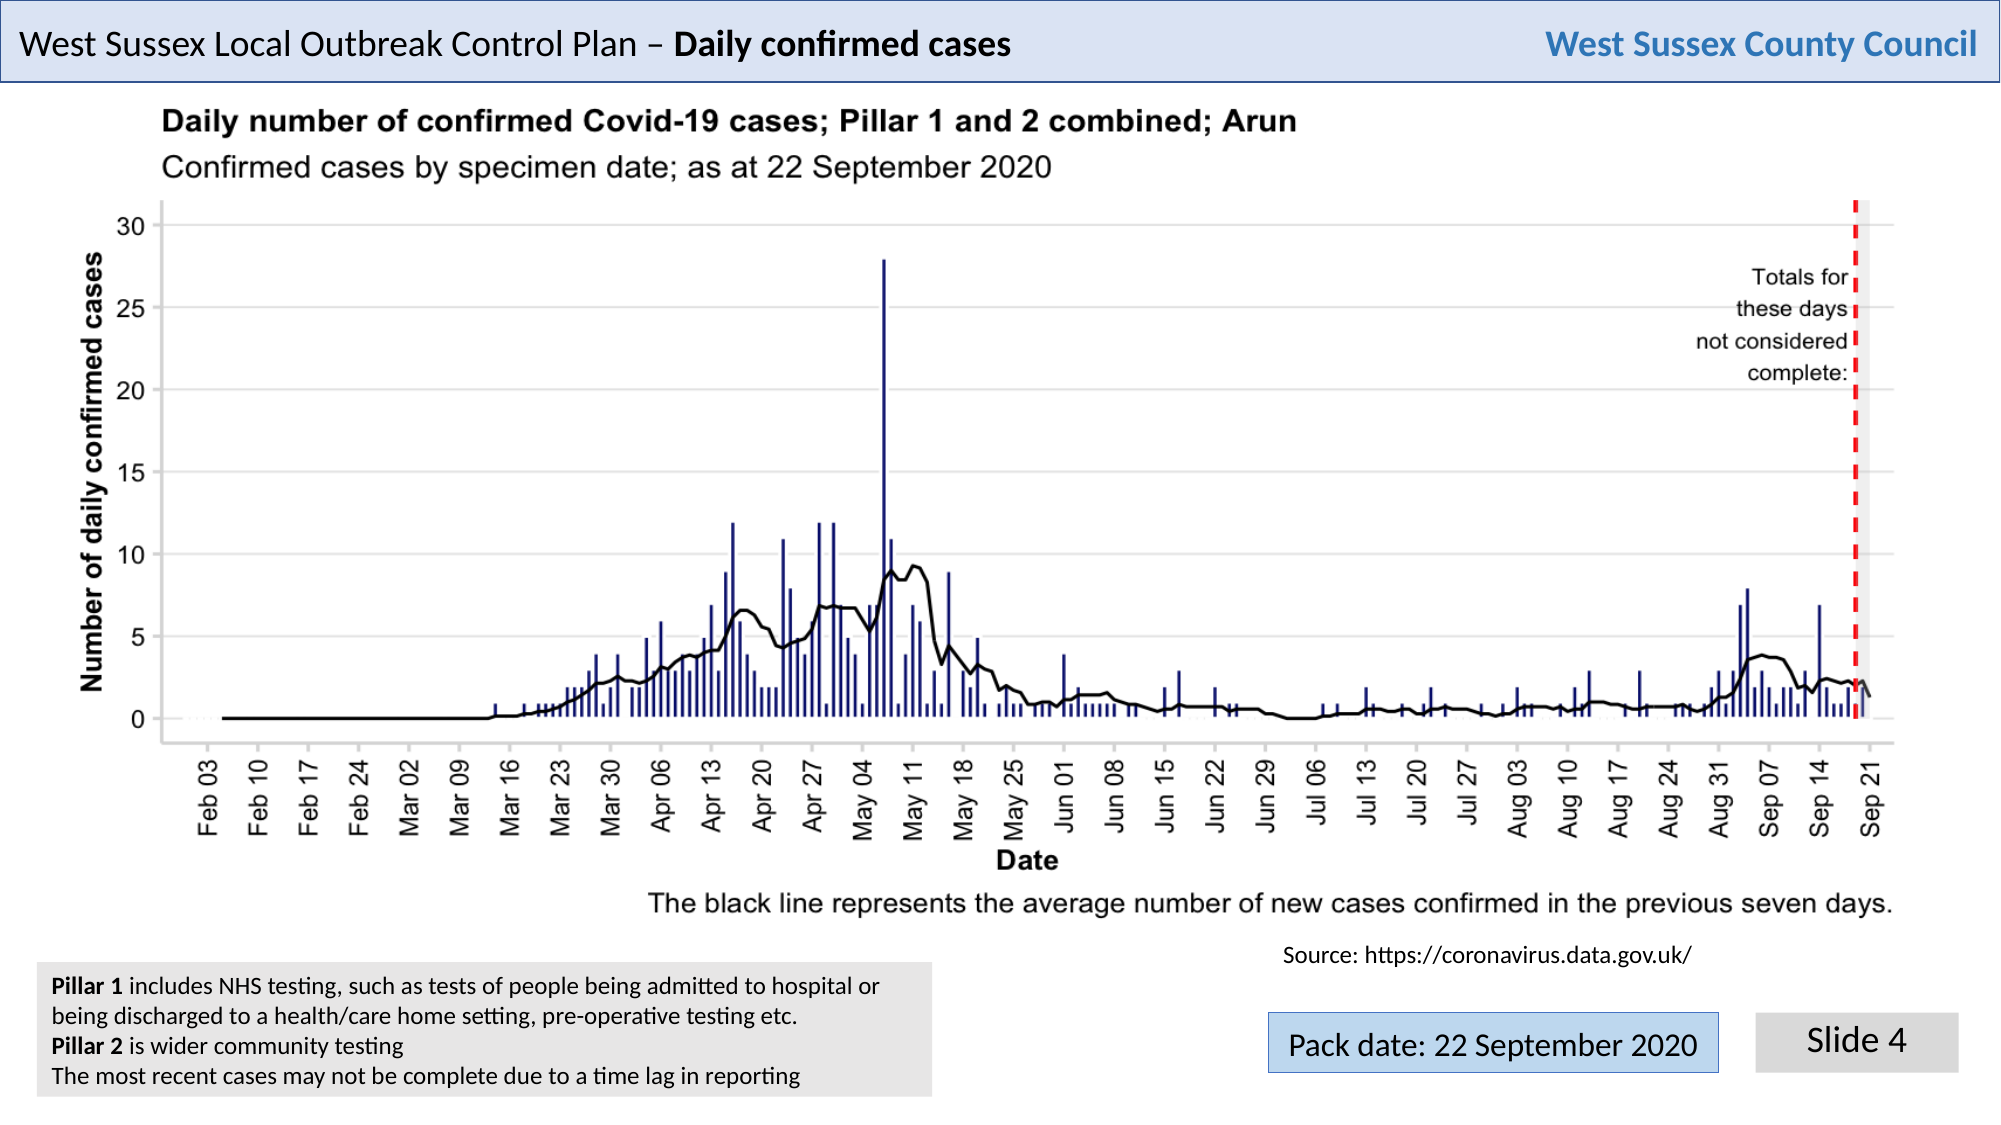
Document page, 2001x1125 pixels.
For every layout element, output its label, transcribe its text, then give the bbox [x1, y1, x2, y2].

list Slide 4 [1755, 1012, 1959, 1073]
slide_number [1268, 1012, 1719, 1073]
picture [63, 91, 1912, 935]
list Source: https://coronavirus.data.gov.uk/ [1268, 935, 1912, 995]
